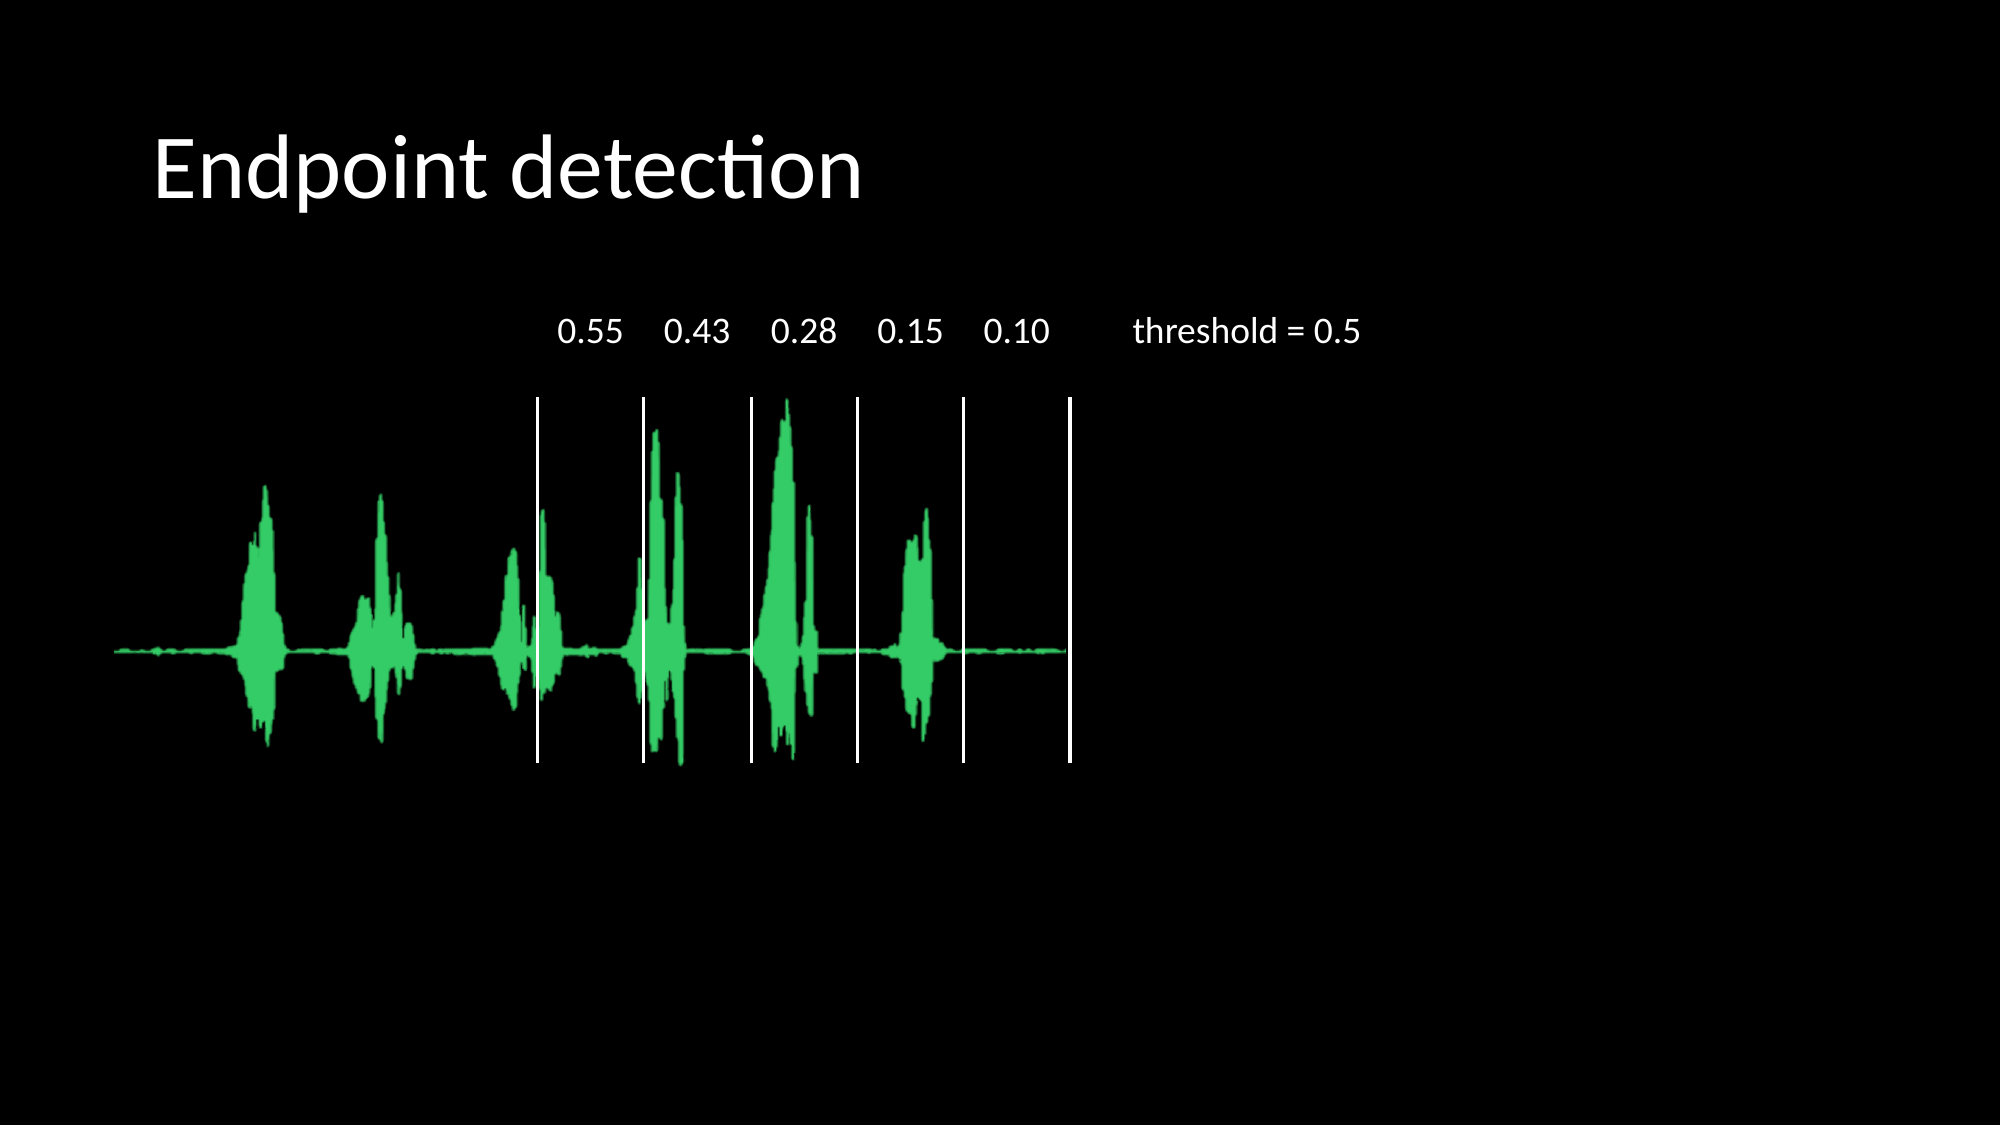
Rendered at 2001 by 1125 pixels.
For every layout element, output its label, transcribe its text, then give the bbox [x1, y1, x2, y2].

text_box 0.43 [644, 298, 751, 359]
text_box 0.10 [964, 298, 1069, 359]
text_box 0.55 [537, 298, 644, 359]
text_box 0.28 [751, 298, 858, 359]
text_box threshold = 0.5 [1069, 298, 1425, 359]
text_box 0.15 [858, 298, 964, 359]
text_box Endpoint detection [137, 59, 1863, 278]
picture [113, 383, 1066, 777]
